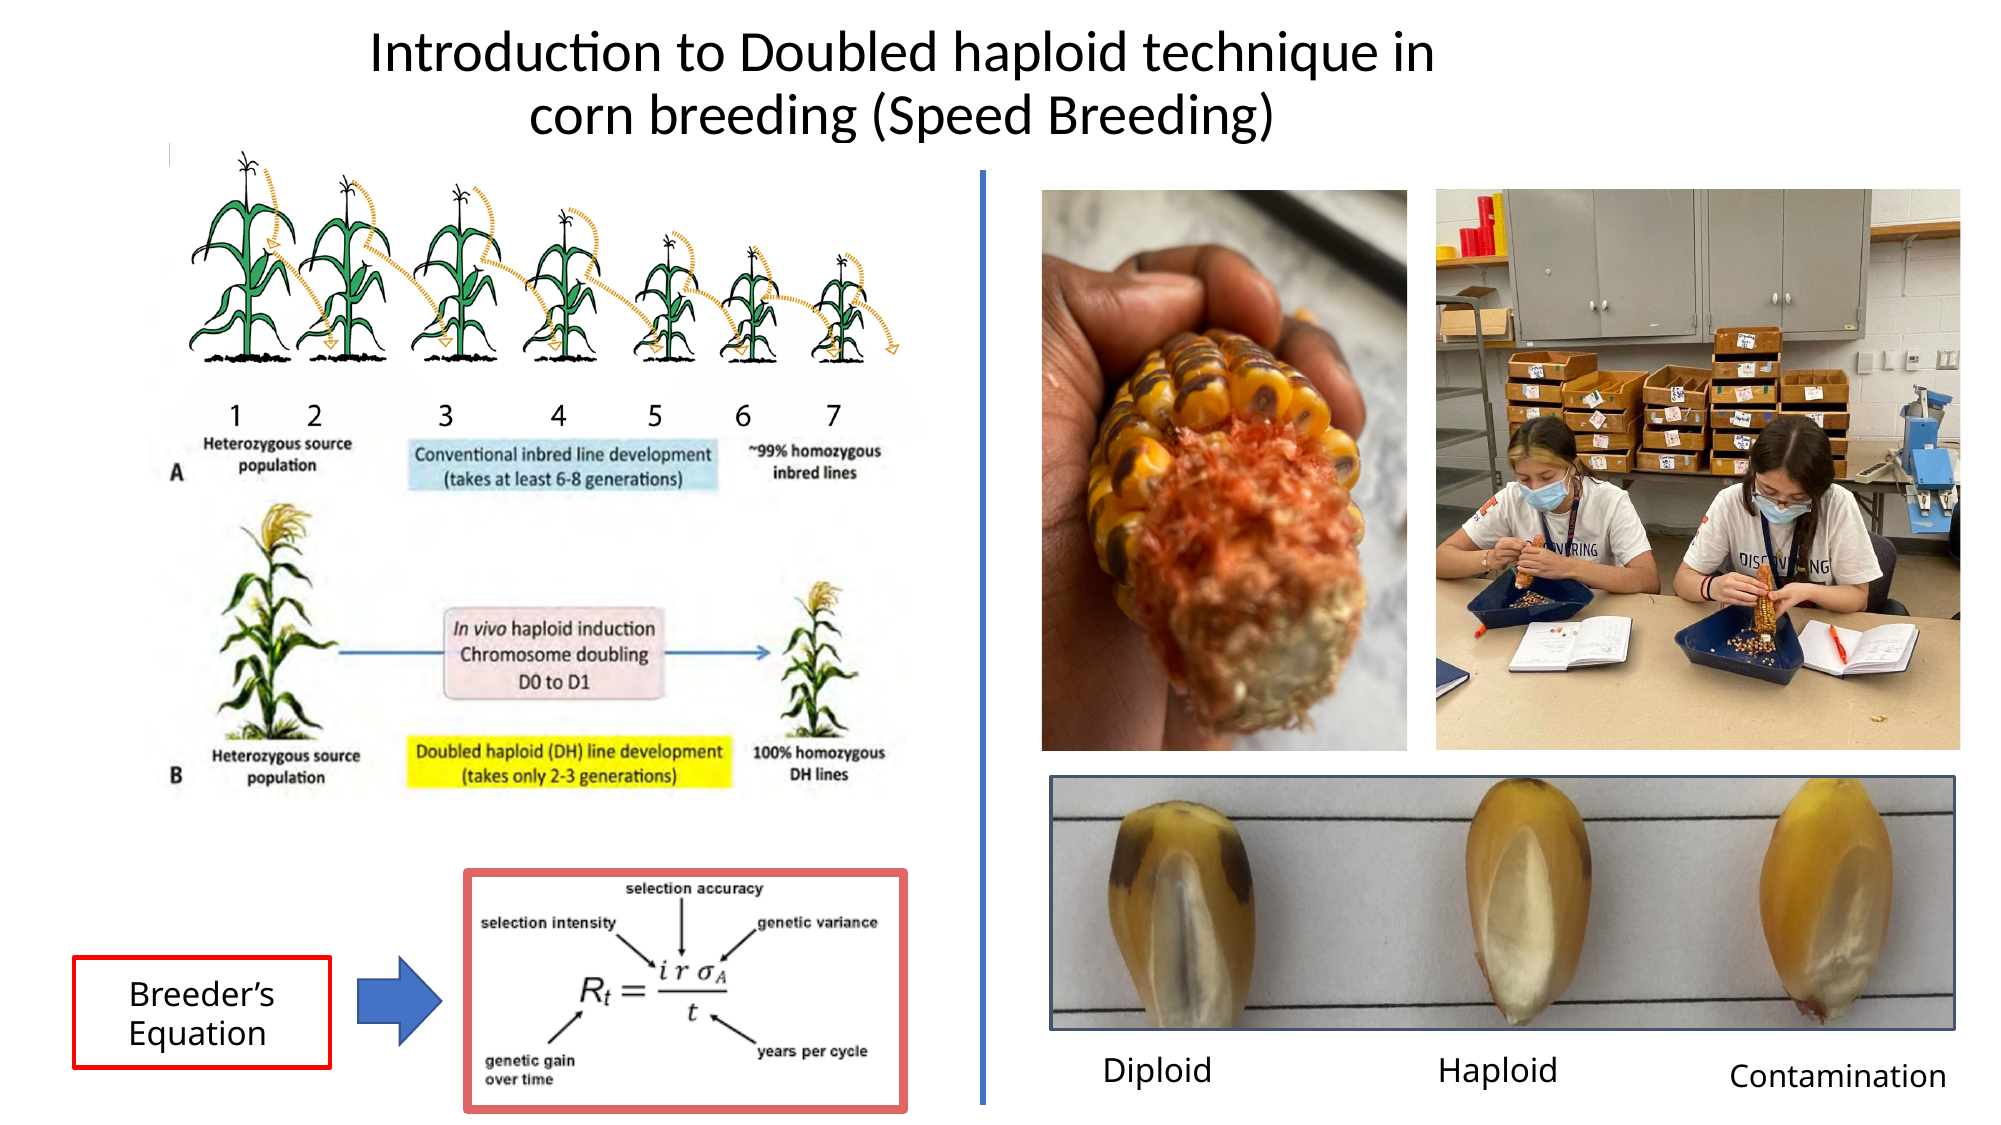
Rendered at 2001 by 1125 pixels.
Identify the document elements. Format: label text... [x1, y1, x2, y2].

picture [128, 143, 924, 808]
picture [1052, 777, 1953, 1029]
picture [471, 876, 900, 1106]
text_box Diploid [1075, 1034, 1249, 1105]
picture [1436, 189, 1961, 750]
text_box Contamination [1714, 1034, 2000, 1110]
picture [1041, 190, 1408, 751]
text_box Breeder’s Equation [74, 957, 331, 1068]
text_box Haploid [1416, 1034, 1589, 1105]
text_box [357, 955, 443, 1048]
text_box Introduction to Doubled haploid technique in corn breeding (Speed Breeding) [330, 1, 1476, 155]
